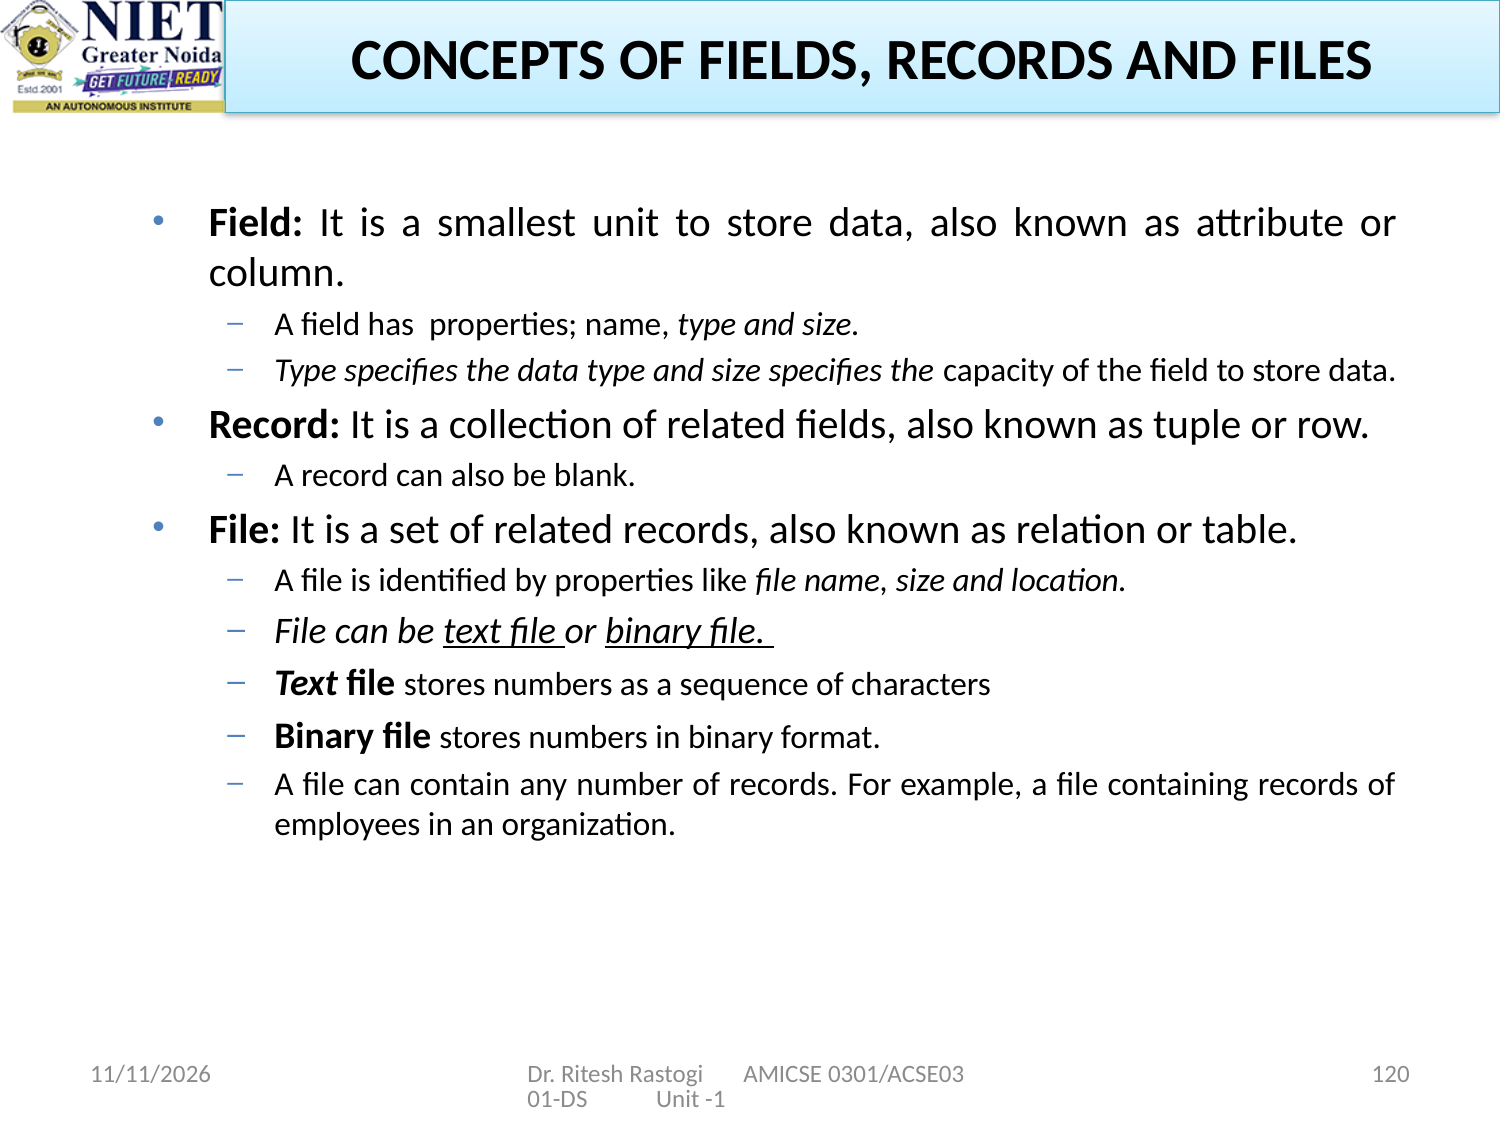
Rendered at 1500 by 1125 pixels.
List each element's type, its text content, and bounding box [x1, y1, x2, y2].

picture [0, 0, 226, 113]
list Field: It is a smallest unit to store data, also known as attribute or column. A field has properties; name, type and size. Type specifies the data type and size specifies the capacity of the field to store data. Record: It is a collection of related fields, also known as tuple or row. A record can also be blank. File: It is a set of related records, also known as relation or table. A file is identified by properties like file name, size and location. File can be text file or binary file. Text file stores numbers as a sequence of characters Binary file stores numbers in binary format. A file can contain any number of records. For example, a file containing records of employees in an organization. [137, 187, 1413, 938]
slide_number 120 [1074, 1042, 1425, 1103]
slide_number 15-Jan-23 [75, 1042, 425, 1103]
footer Dr. Ritesh Rastogi AMICSE 0301/ACSE0301-DS Unit -1 [512, 1042, 988, 1103]
text_box CONCEPTS OF FIELDS, RECORDS AND FILES [226, 0, 1500, 113]
